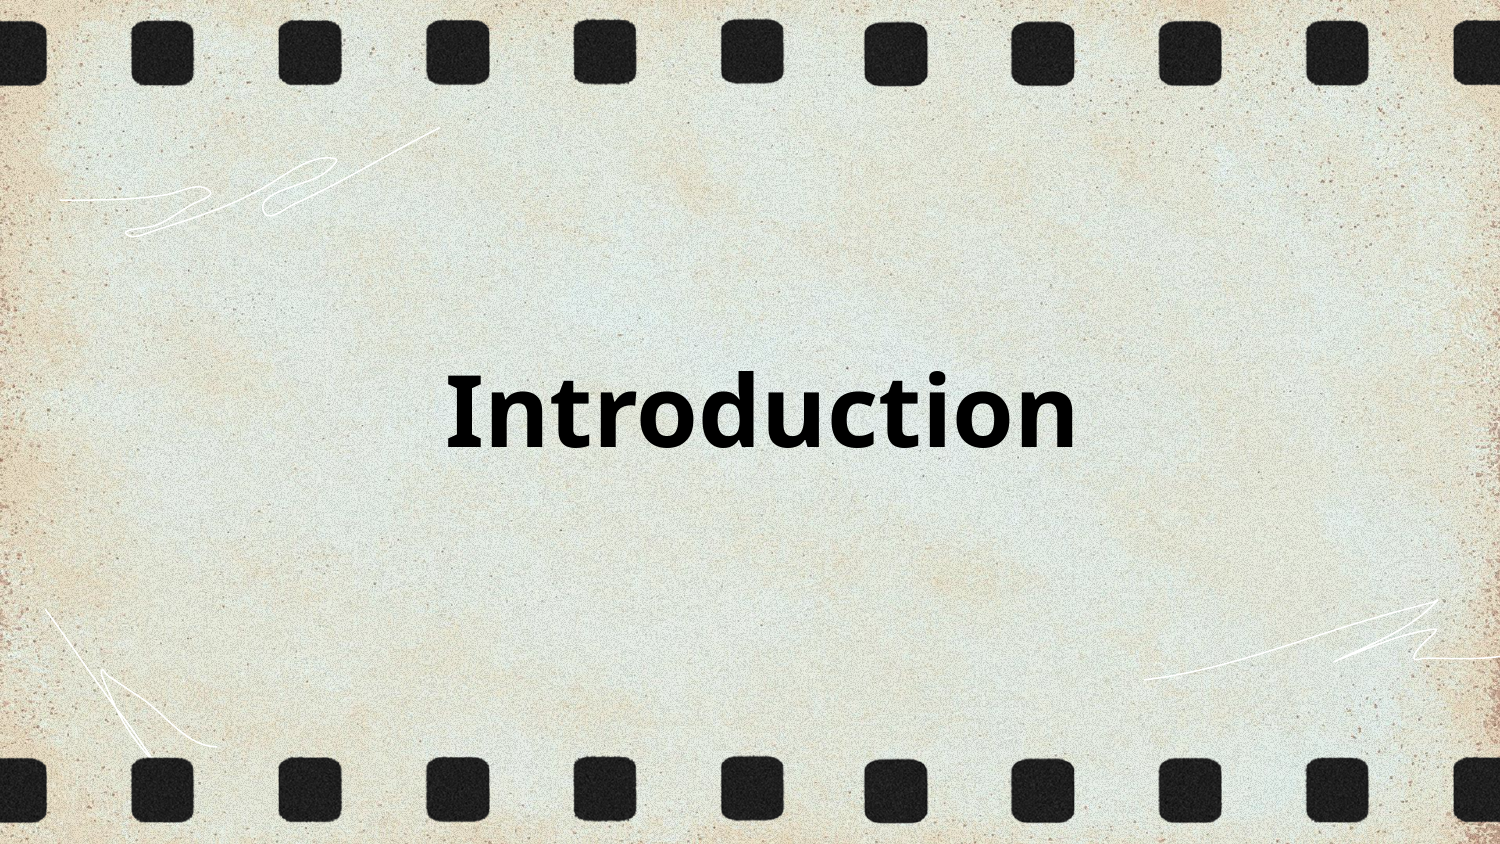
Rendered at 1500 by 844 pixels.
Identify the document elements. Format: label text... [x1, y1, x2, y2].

picture [0, 0, 1500, 844]
title Introduction [364, 332, 1097, 512]
